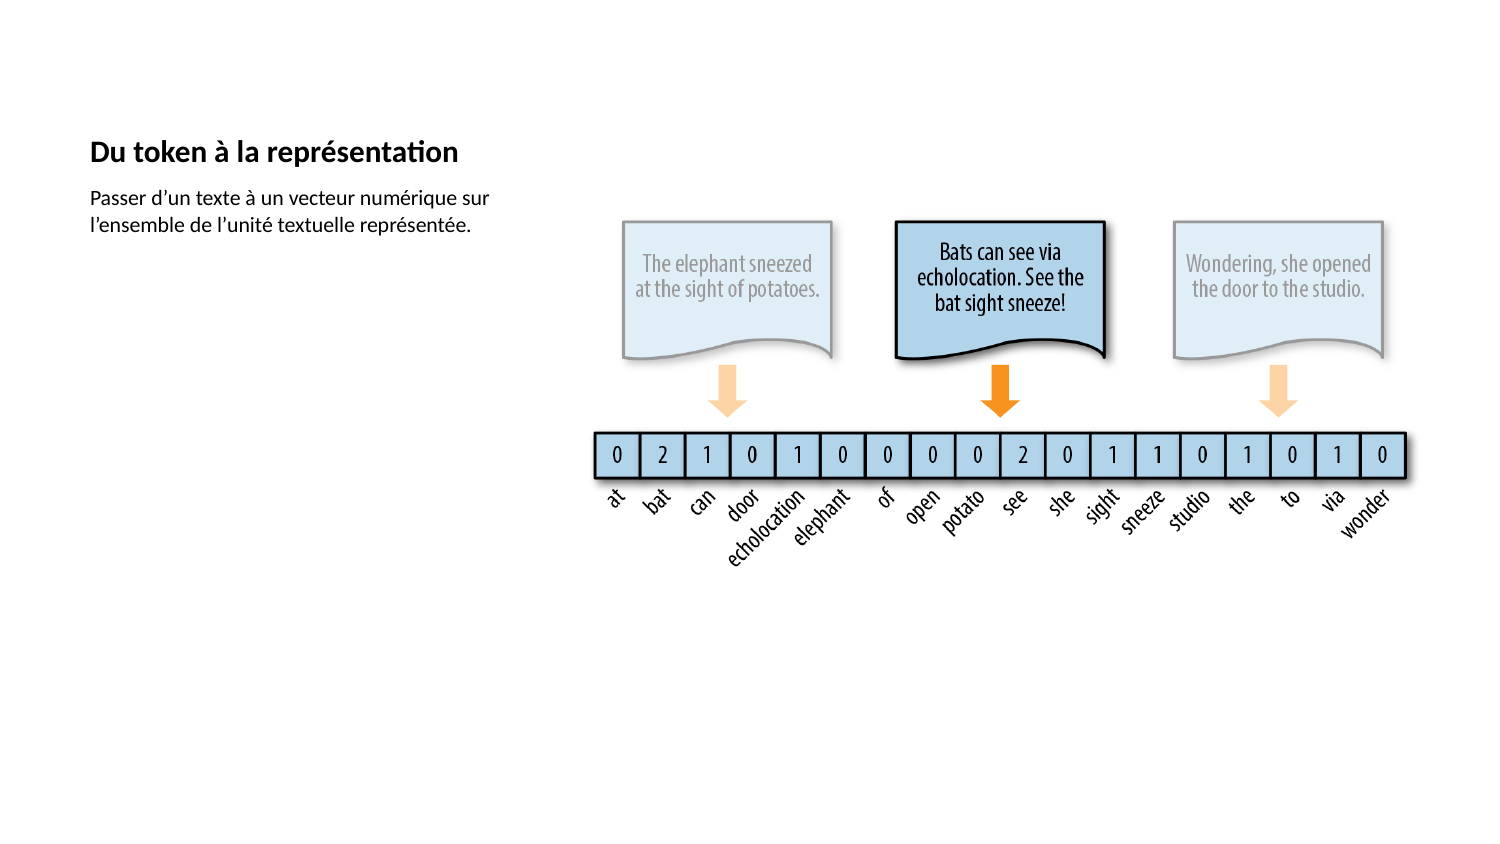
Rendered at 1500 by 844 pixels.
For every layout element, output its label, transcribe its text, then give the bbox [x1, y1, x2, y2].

picture [585, 212, 1424, 574]
title Du token à la représentation [75, 33, 569, 176]
list Passer d’un texte à un vecteur numérique sur l’ensemble de l’unité textuelle représentée. [75, 176, 569, 754]
